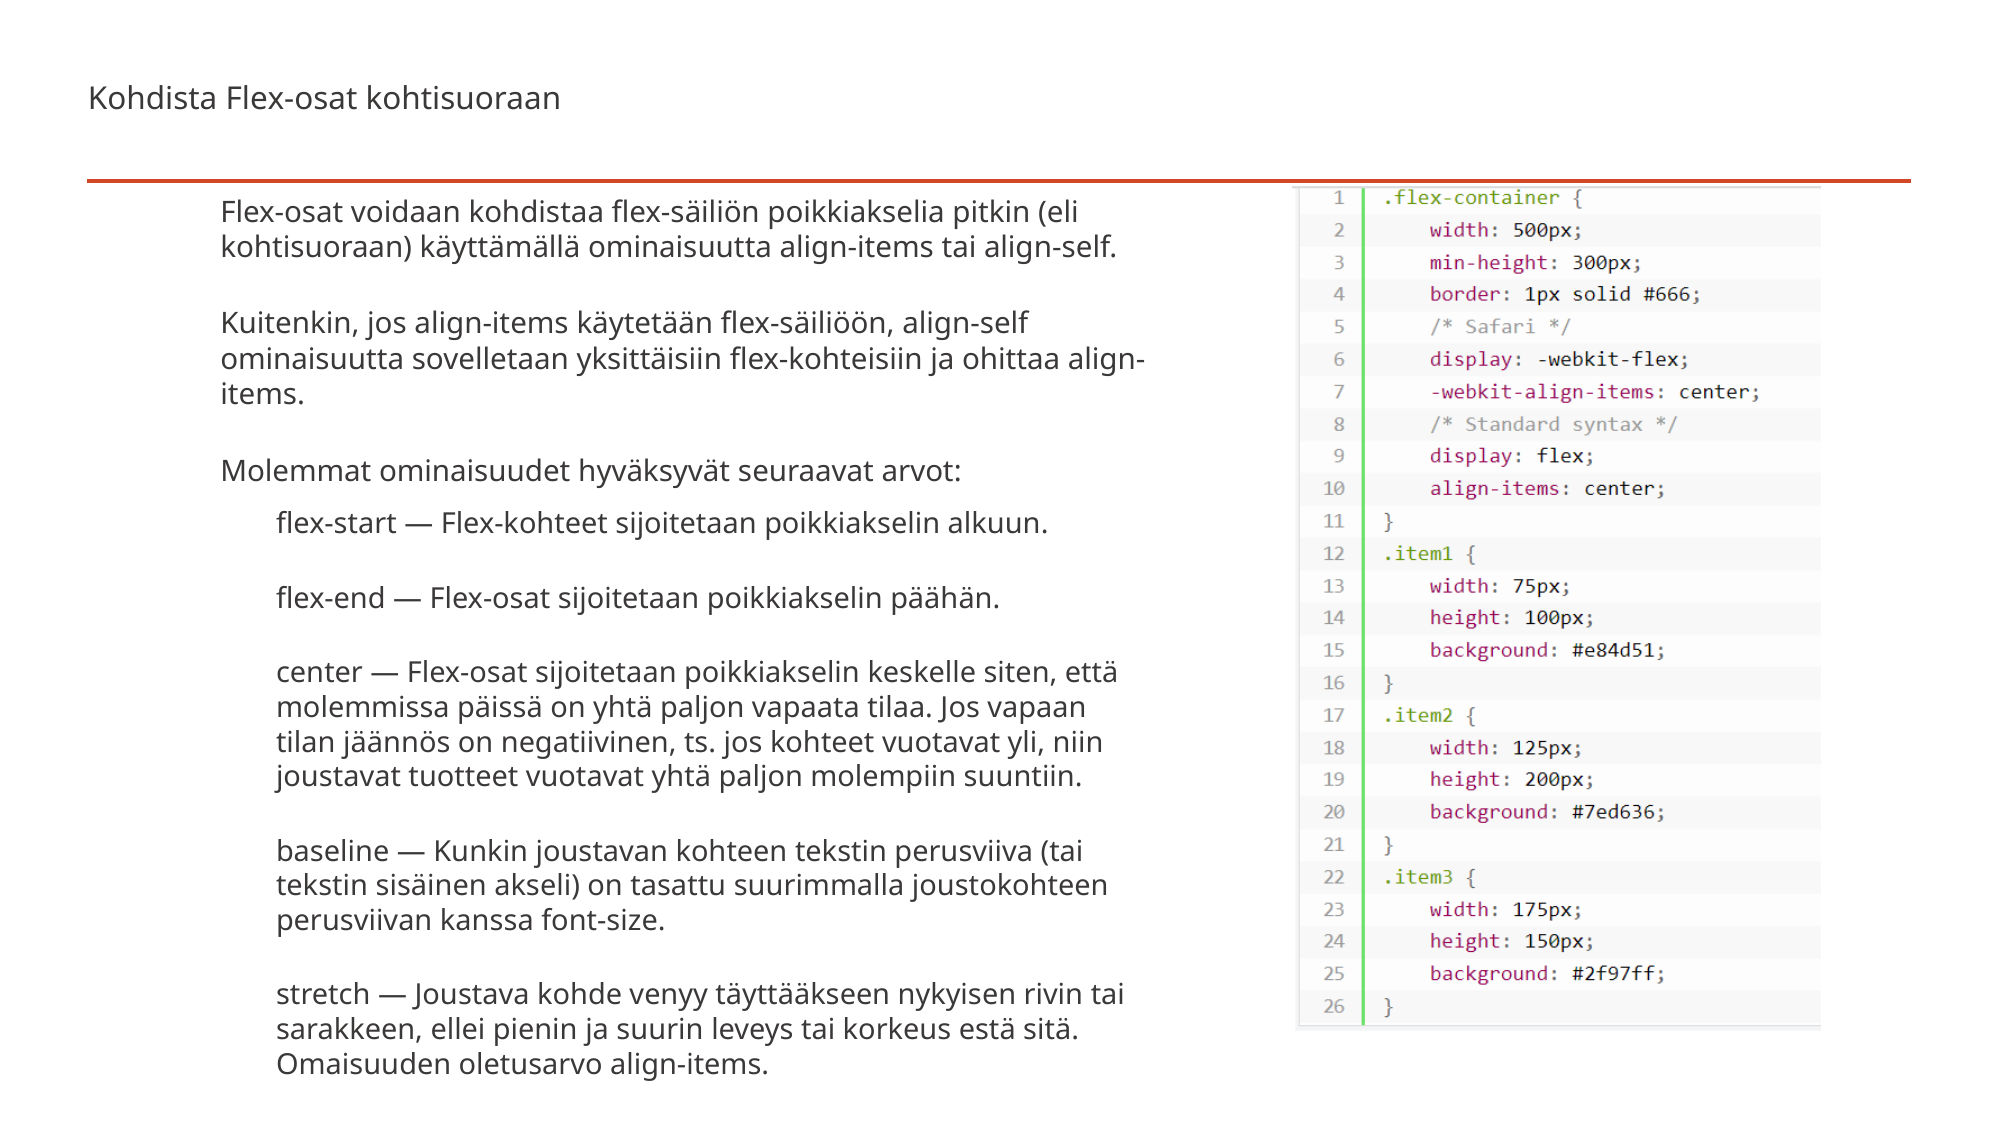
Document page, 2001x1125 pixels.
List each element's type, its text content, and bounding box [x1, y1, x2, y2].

list Flex-osat voidaan kohdistaa flex-säiliön poikkiakselia pitkin (eli kohtisuoraan) käyttämällä ominaisuutta align-items tai align-self. Kuitenkin, jos align-items käytetään flex-säiliöön, align-self ominaisuutta sovelletaan yksittäisiin flex-kohteisiin ja ohittaa align-items. Molemmat ominaisuudet hyväksyvät seuraavat arvot: [205, 185, 1170, 498]
title Kohdista Flex-osat kohtisuoraan [72, 70, 1912, 163]
picture [1292, 185, 1821, 1033]
list flex-start — Flex-kohteet sijoitetaan poikkiakselin alkuun. flex-end — Flex-osat sijoitetaan poikkiakselin päähän. center — Flex-osat sijoitetaan poikkiakselin keskelle siten, että molemmissa päissä on yhtä paljon vapaata tilaa. Jos vapaan tilan jäännös on negatiivinen, ts. jos kohteet vuotavat yli, niin joustavat tuotteet vuotavat yhtä paljon molempiin suuntiin. baseline — Kunkin joustavan kohteen tekstin perusviiva (tai tekstin sisäinen akseli) on tasattu suurimmalla joustokohteen perusviivan kanssa font-size. stretch — Joustava kohde venyy täyttääkseen nykyisen rivin tai sarakkeen, ellei pienin ja suurin leveys tai korkeus estä sitä. Omaisuuden oletusarvo align-items. [261, 497, 1170, 1094]
